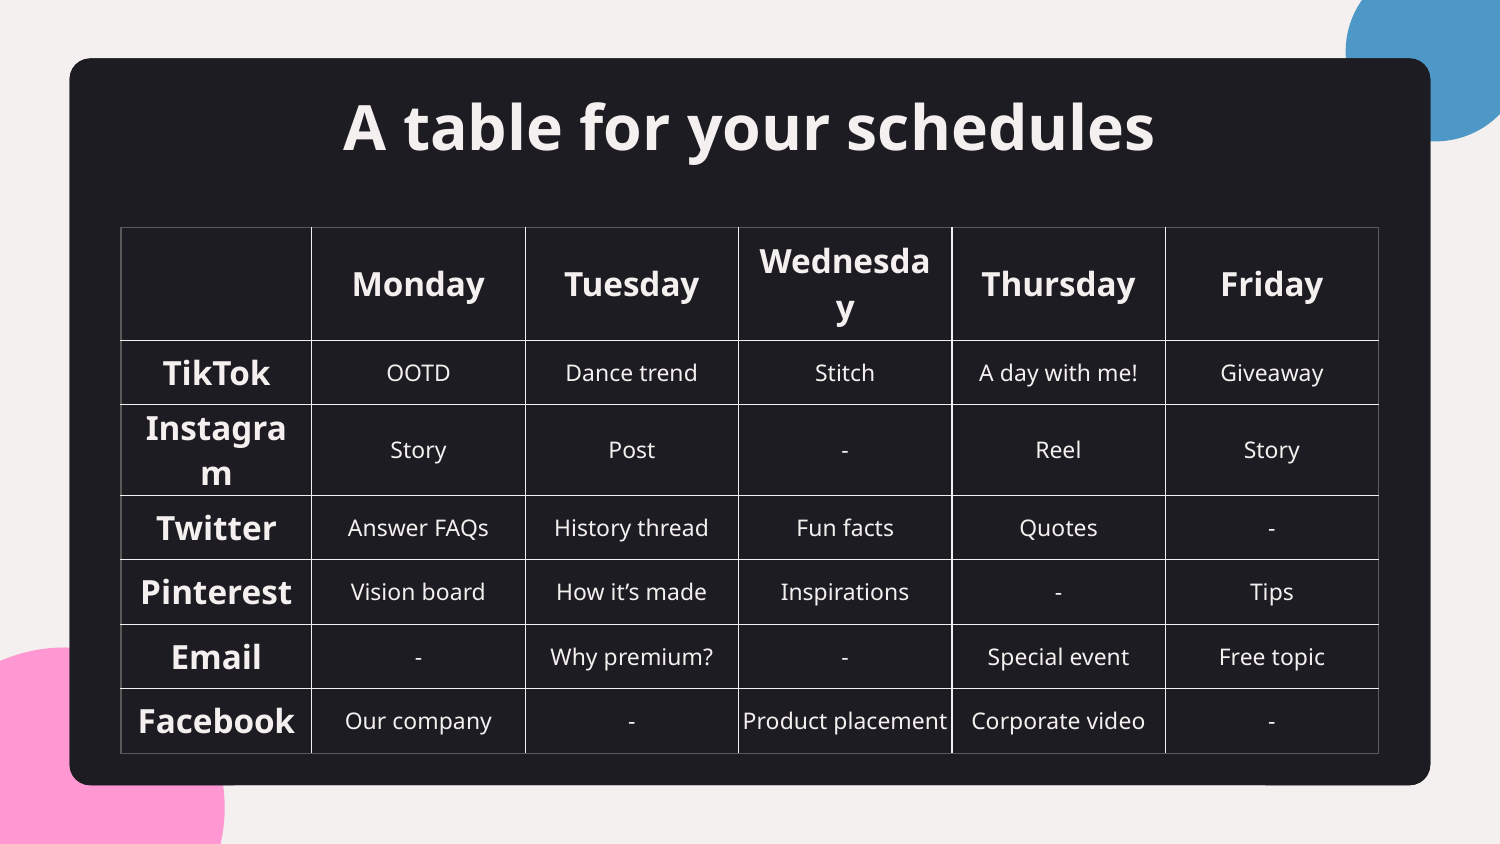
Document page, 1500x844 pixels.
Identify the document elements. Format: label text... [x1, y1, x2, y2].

table_cell Stitch [739, 341, 951, 404]
table_cell Pinterest [122, 560, 311, 624]
table_cell - [526, 689, 738, 753]
table_cell Special event [953, 625, 1165, 688]
table_cell History thread [526, 496, 738, 559]
table_cell Story [1166, 405, 1378, 495]
table_cell Facebook [122, 689, 311, 753]
title A table for your schedules [118, 72, 1382, 167]
table_cell Free topic [1166, 625, 1378, 688]
table_cell Post [526, 405, 738, 495]
table_header Wednesday [739, 228, 951, 340]
table_cell Tips [1166, 560, 1378, 624]
table_cell Product placement [739, 689, 951, 753]
table_cell Vision board [312, 560, 525, 624]
table_header Friday [1166, 228, 1378, 340]
table_cell - [739, 625, 951, 688]
table_cell Corporate video [953, 689, 1165, 753]
table_cell OOTD [312, 341, 525, 404]
table_cell - [312, 625, 525, 688]
table_cell TikTok [122, 341, 311, 404]
table_cell Dance trend [526, 341, 738, 404]
table_header Thursday [953, 228, 1165, 340]
table_cell Email [122, 625, 311, 688]
table_cell Quotes [953, 496, 1165, 559]
table_cell Inspirations [739, 560, 951, 624]
table_cell - [739, 405, 951, 495]
table_cell - [1166, 689, 1378, 753]
table_cell Twitter [122, 496, 311, 559]
table_cell Reel [953, 405, 1165, 495]
table_header Tuesday [526, 228, 738, 340]
table_cell Why premium? [526, 625, 738, 688]
table_cell Answer FAQs [312, 496, 525, 559]
table_cell Instagram [122, 405, 311, 495]
table_cell - [953, 560, 1165, 624]
table_cell Our company [312, 689, 525, 753]
table_cell Story [312, 405, 525, 495]
table_cell Giveaway [1166, 341, 1378, 404]
table_cell Fun facts [739, 496, 951, 559]
table_cell - [1166, 496, 1378, 559]
table_header Monday [312, 228, 525, 340]
table_cell A day with me! [953, 341, 1165, 404]
table_header [122, 228, 311, 340]
table_cell How it’s made [526, 560, 738, 624]
